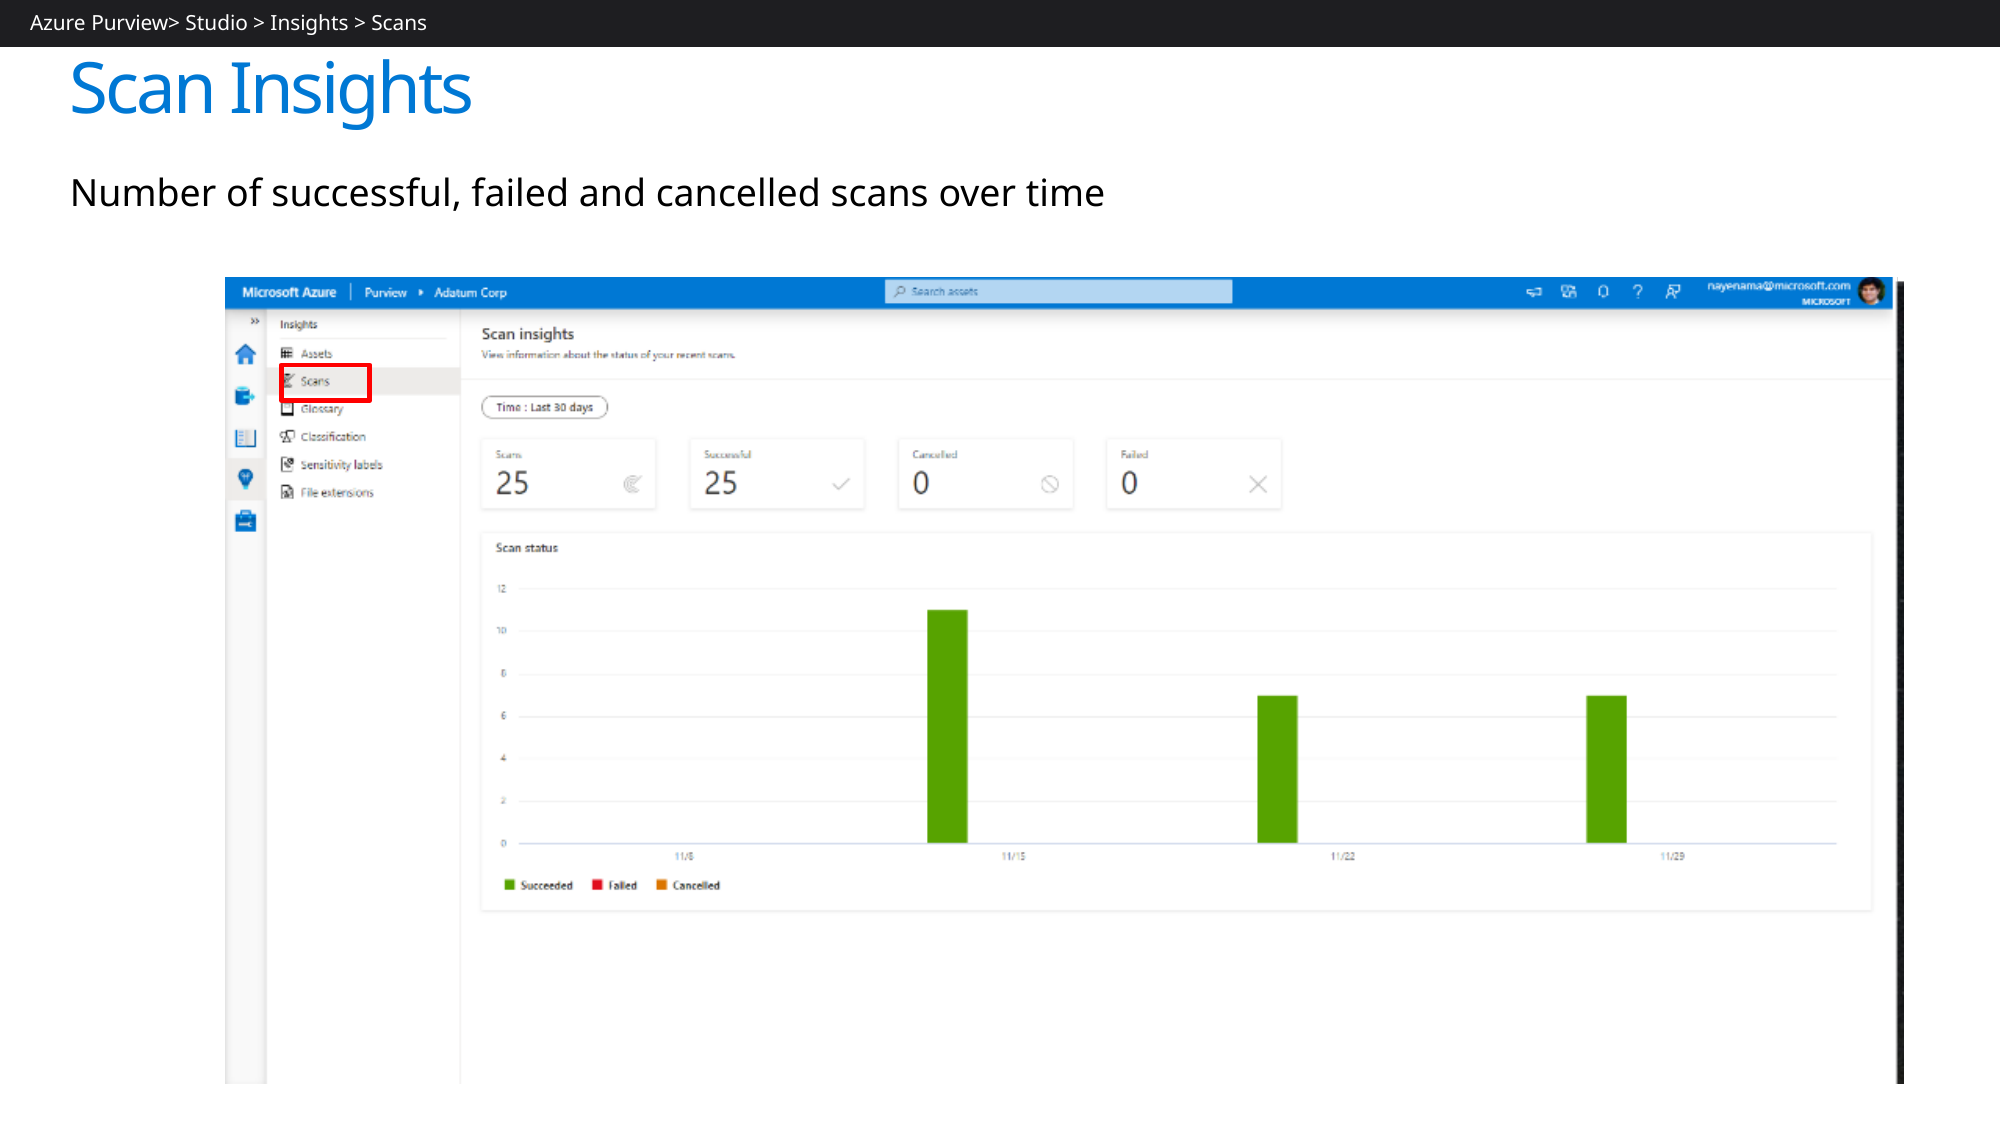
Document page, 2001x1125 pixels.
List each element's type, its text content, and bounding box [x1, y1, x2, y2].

text_box Number of successful, failed and cancelled scans over time [69, 174, 1904, 251]
picture [224, 276, 1904, 1084]
text_box Scan Insights [69, 25, 982, 150]
text_box Azure Purview> Studio > Insights > Scans [0, 0, 2000, 47]
